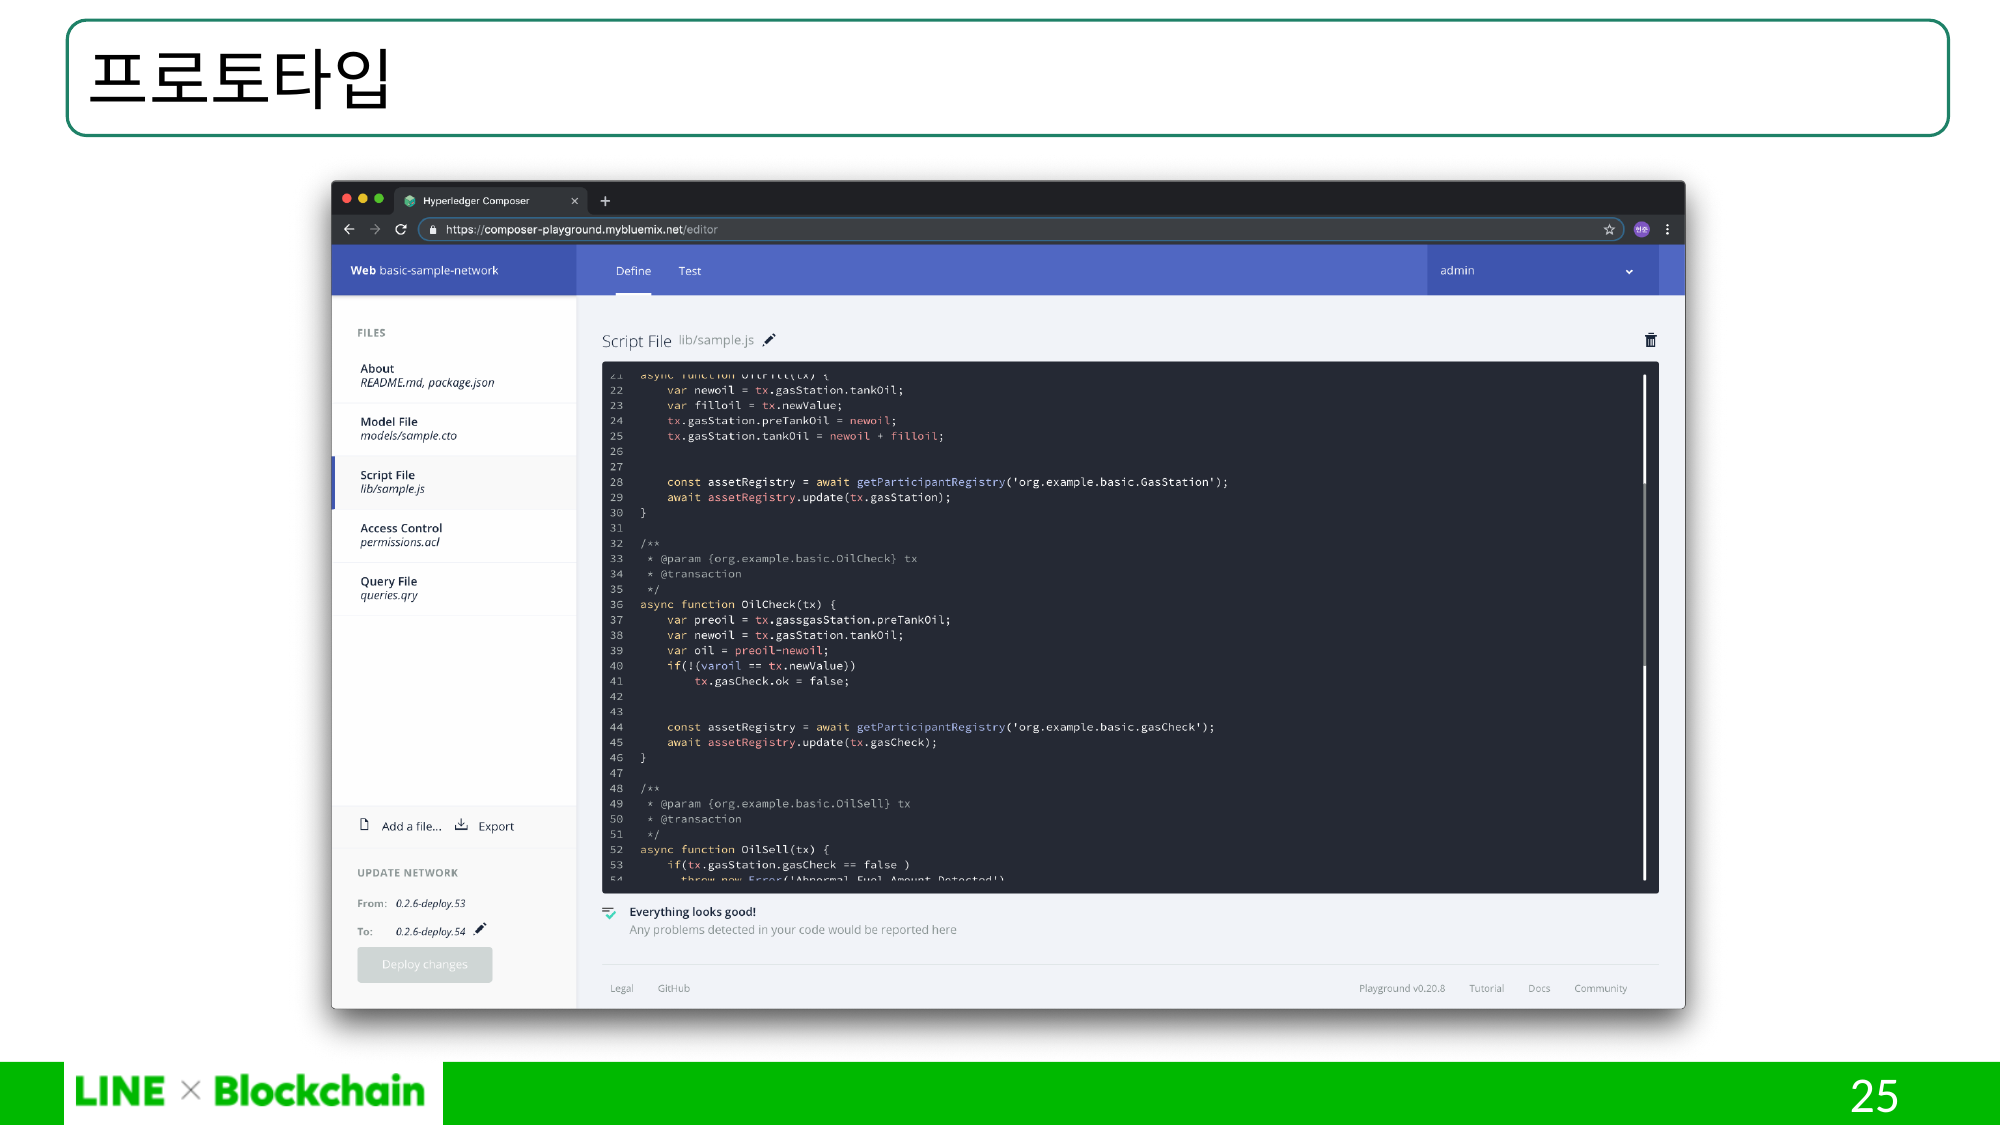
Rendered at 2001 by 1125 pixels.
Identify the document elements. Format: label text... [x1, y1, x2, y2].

text_box 프로토타입 [66, 19, 1950, 137]
picture [64, 150, 1730, 1125]
